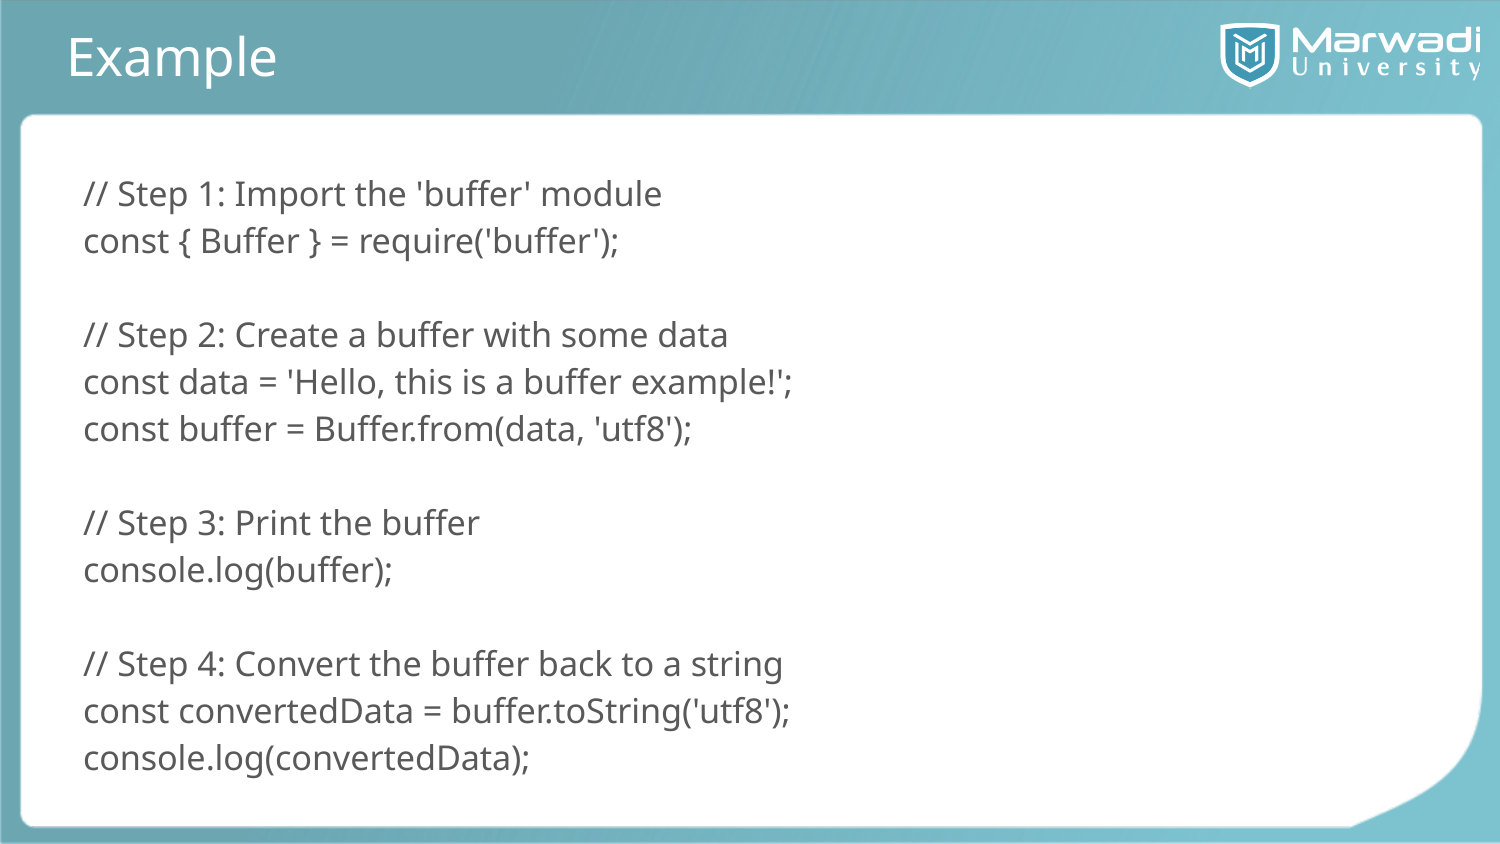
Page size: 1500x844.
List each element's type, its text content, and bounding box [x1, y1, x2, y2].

title Example [51, 8, 1023, 103]
picture [0, 0, 1500, 844]
list // Step 1: Import the 'buffer' module const { Buffer } = require('buffer'); // Step 2: Create a buffer with some data const data = 'Hello, this is a buffer example!'; const buffer = Buffer.from(data, 'utf8'); // Step 3: Print the buffer console.log(buffer); // Step 4: Convert the buffer back to a string const convertedData = buffer.toString('utf8'); console.log(convertedData); [51, 151, 1449, 796]
